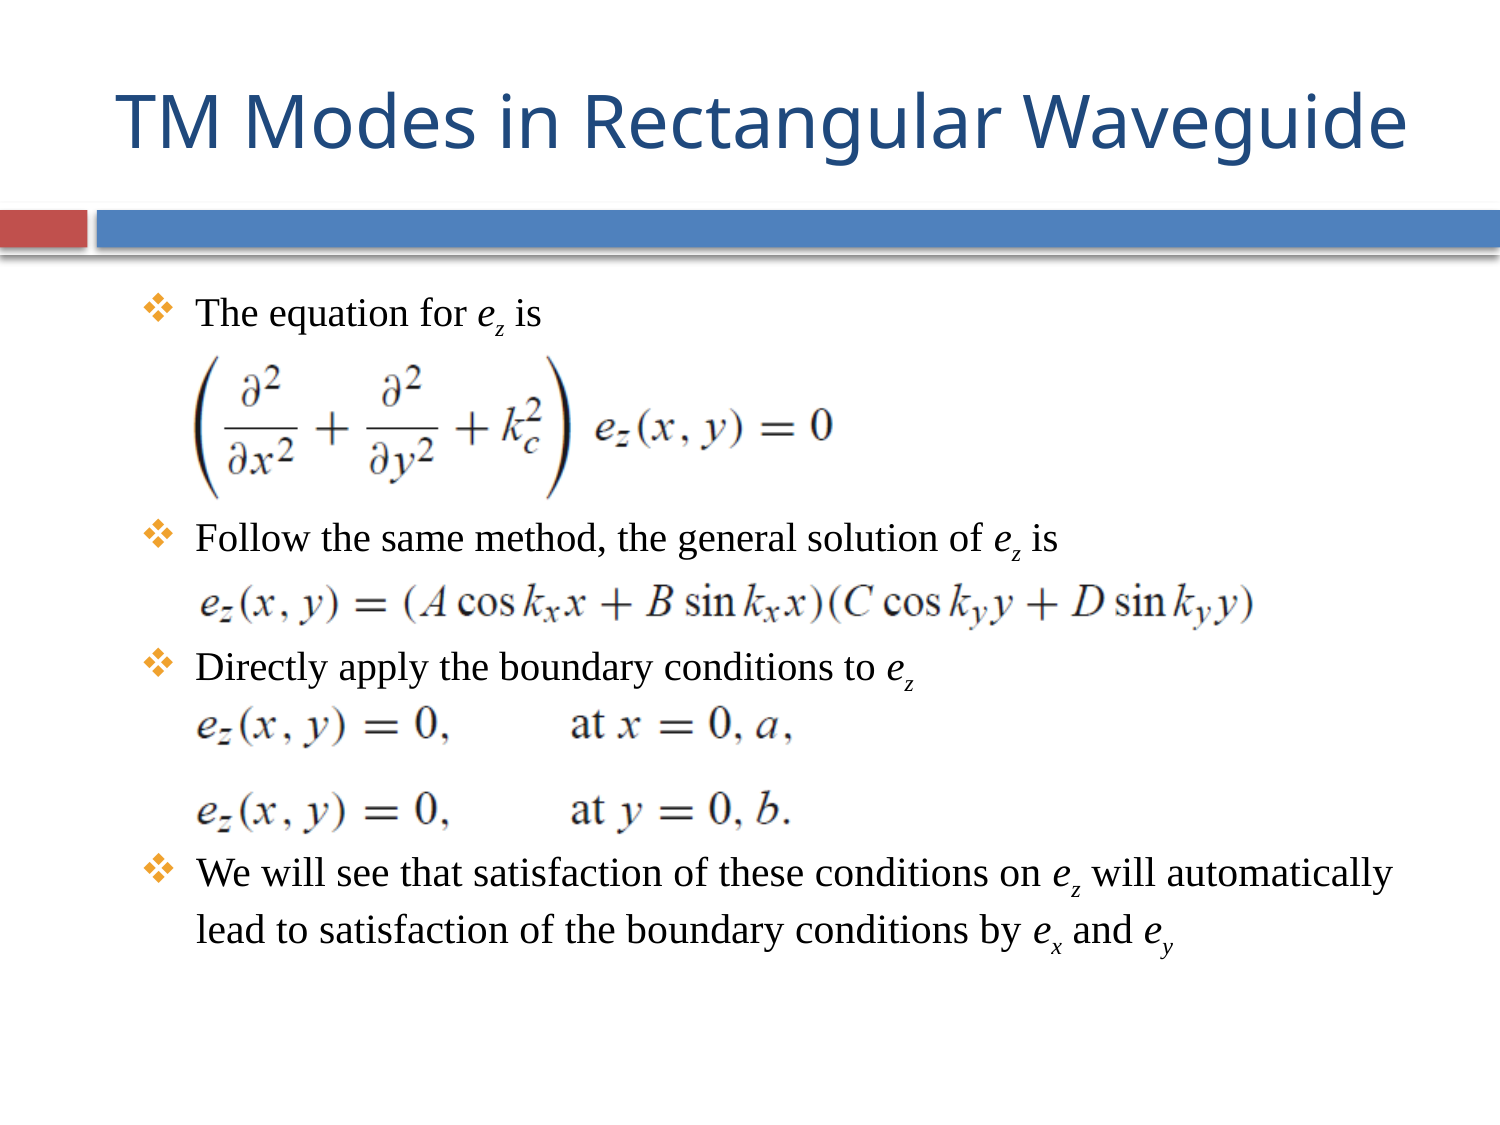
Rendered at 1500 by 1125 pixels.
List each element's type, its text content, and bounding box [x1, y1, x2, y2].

picture [191, 574, 1256, 633]
text_box Follow the same method, the general solution of ez is [125, 503, 1207, 575]
picture [191, 703, 803, 838]
text_box Directly apply the boundary conditions to ez [125, 632, 1207, 704]
title TM Modes in Rectangular Waveguide [100, 37, 1438, 200]
text_box We will see that satisfaction of these conditions on ez will automatically lead to satisfaction of the boundary conditions by ex and ey [125, 837, 1425, 975]
text_box The equation for ez is [125, 277, 1207, 350]
picture [191, 348, 835, 504]
